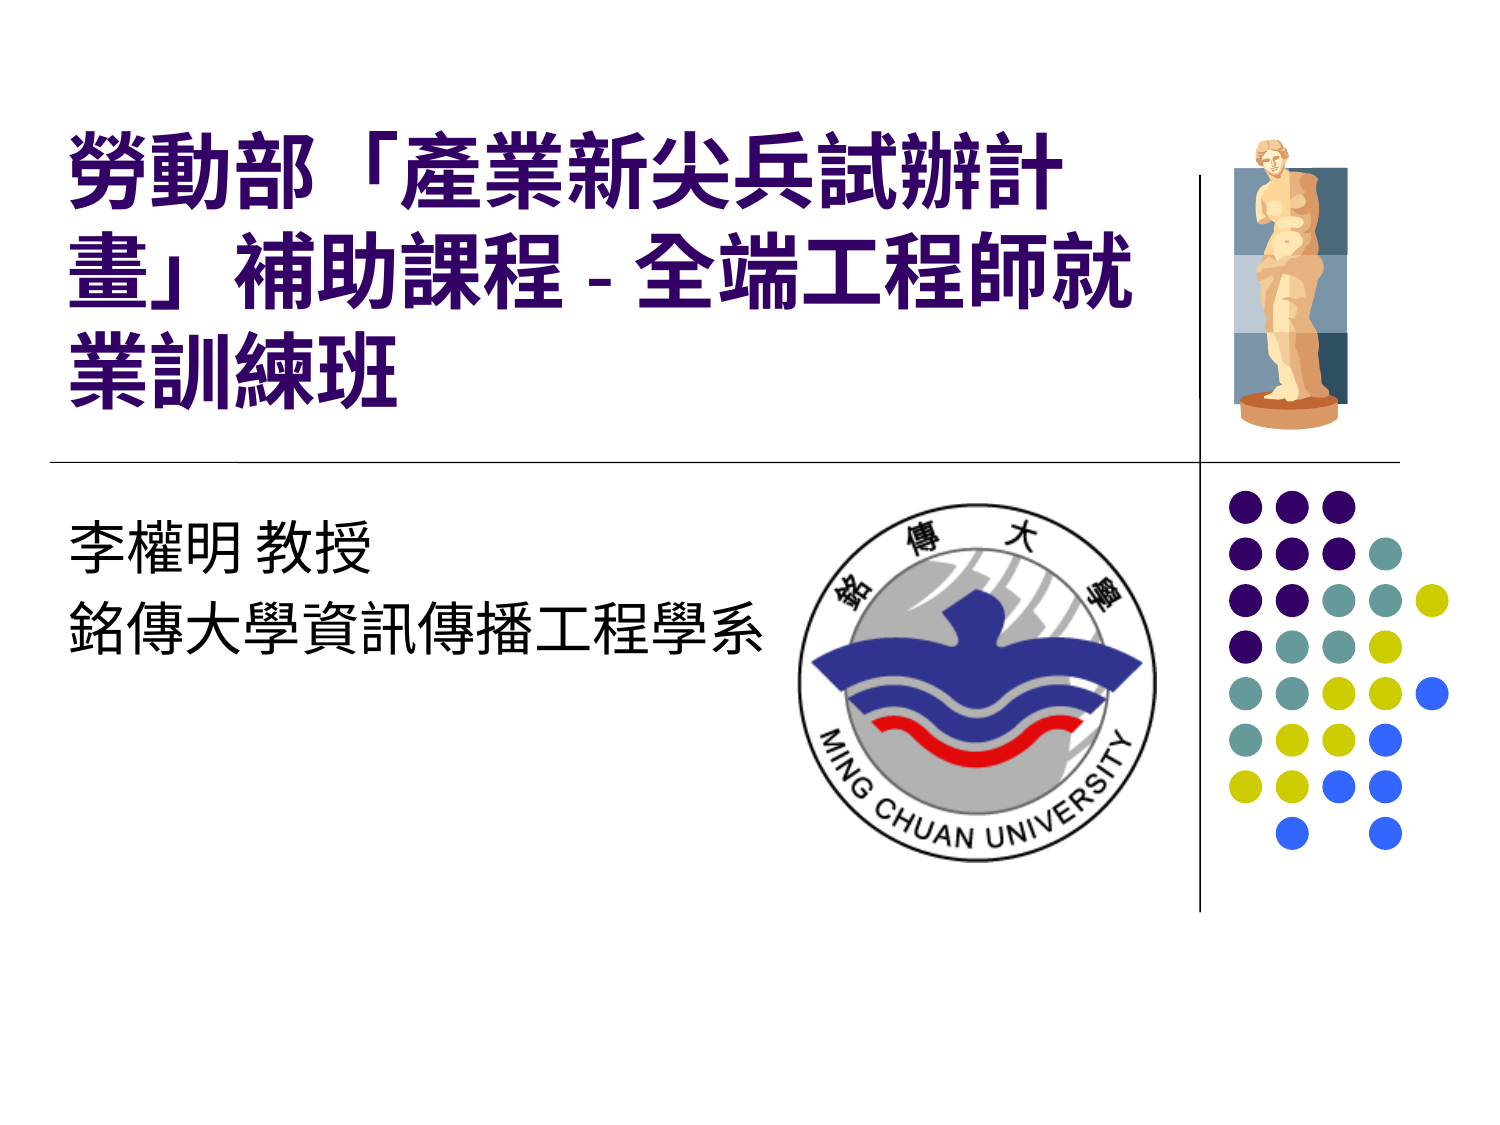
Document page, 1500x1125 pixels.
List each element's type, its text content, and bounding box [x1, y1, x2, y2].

subtitle 李權明 教授 銘傳大學資訊傳播工程學系 [52, 503, 1150, 892]
title 勞動部「產業新尖兵試辦計畫」補助課程-全端工程師就業訓練班 [51, 76, 1165, 427]
picture [796, 503, 1157, 863]
